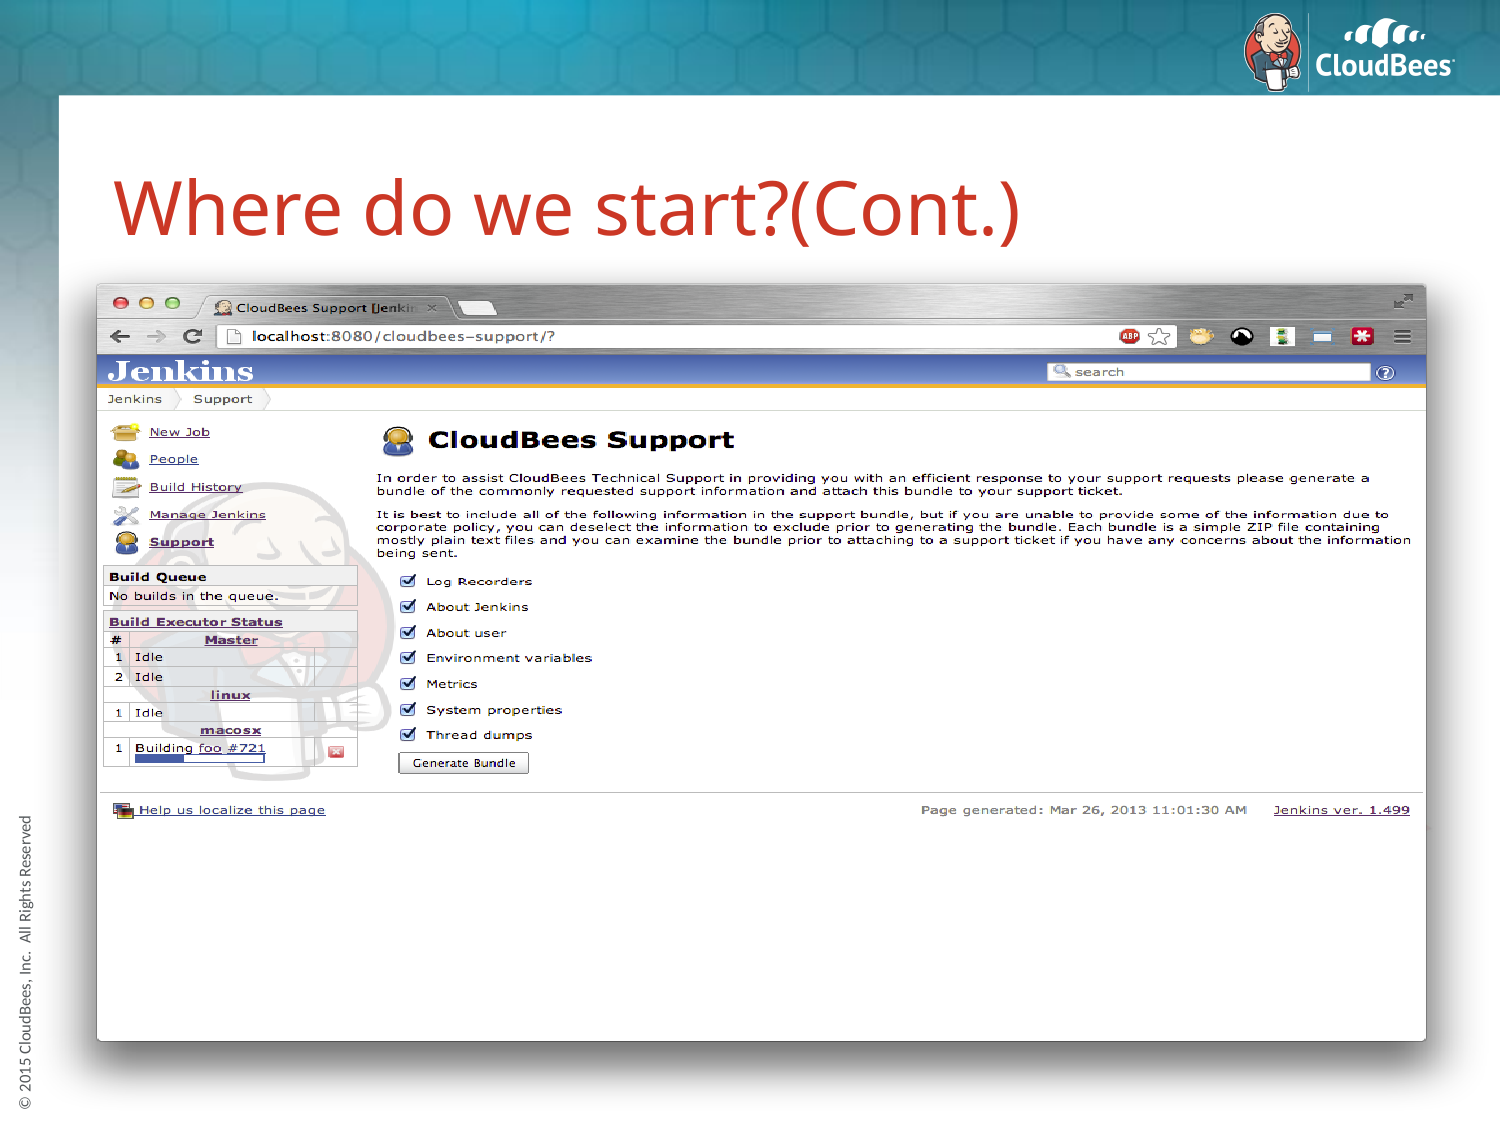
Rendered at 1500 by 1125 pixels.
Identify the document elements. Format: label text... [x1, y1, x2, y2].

picture [0, 0, 1500, 1125]
title Where do we start?(Cont.) [98, 136, 1448, 248]
